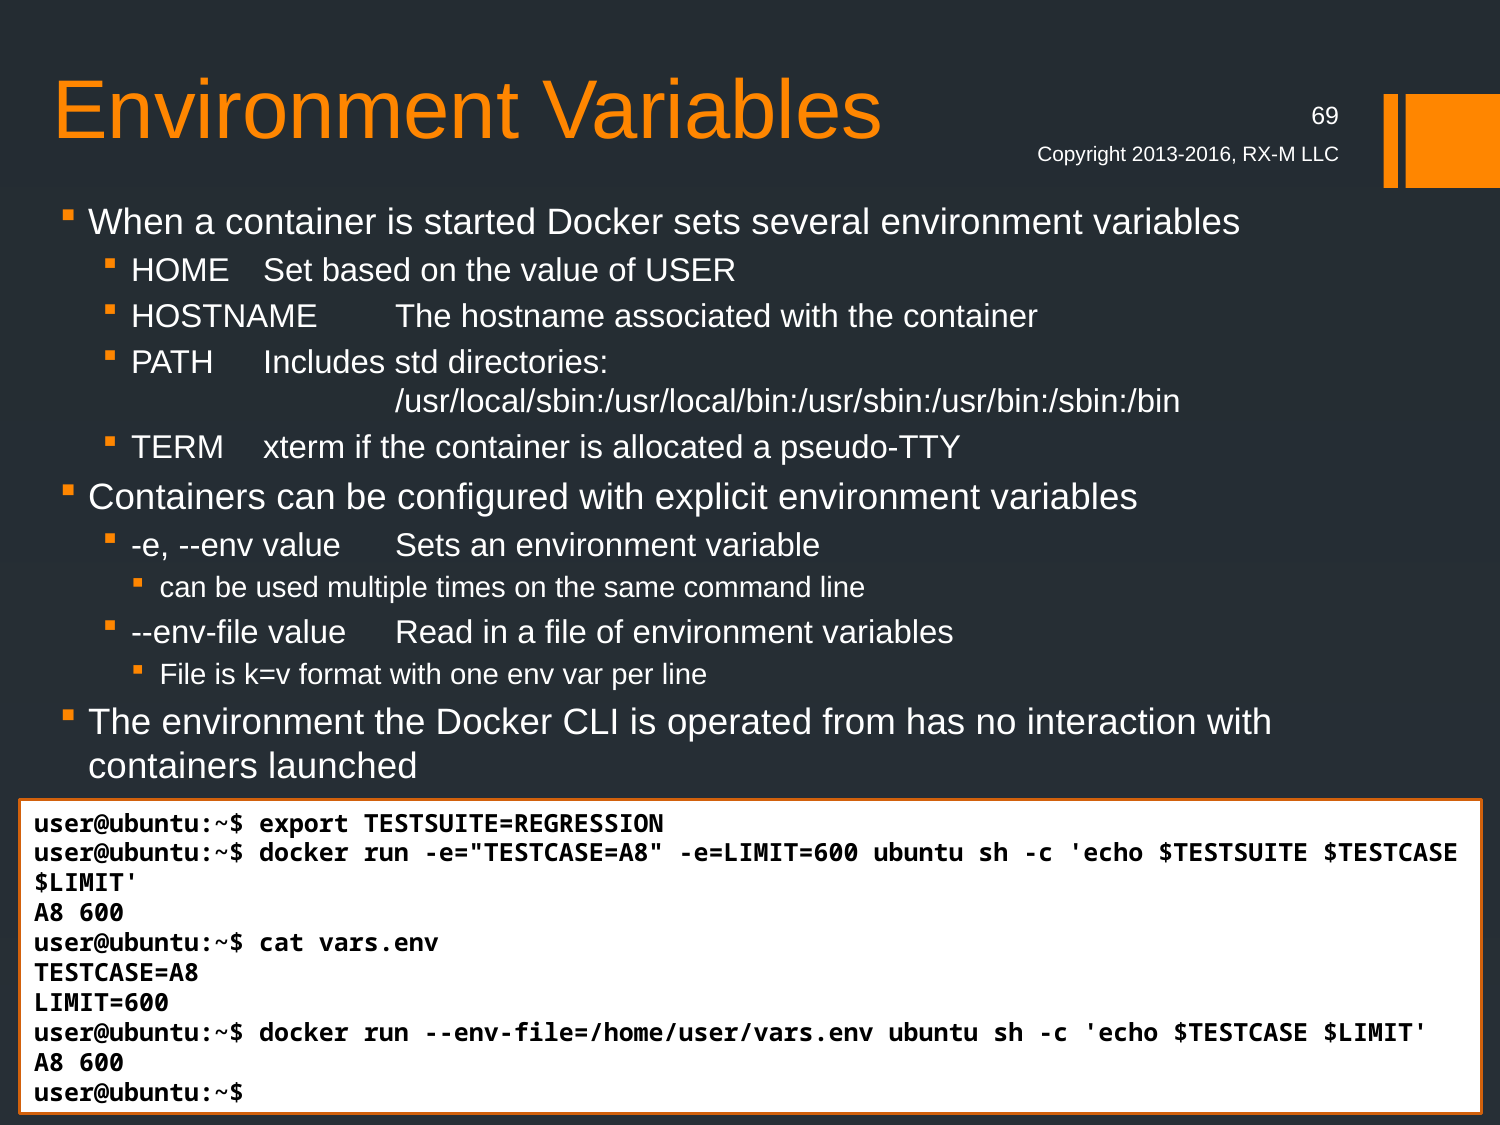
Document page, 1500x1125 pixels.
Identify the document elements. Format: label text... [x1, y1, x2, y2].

text_box user@ubuntu:~$ export TESTSUITE=REGRESSION user@ubuntu:~$ docker run -e="TESTCASE=A8" -e=LIMIT=600 ubuntu sh -c 'echo $TESTSUITE $TESTCASE $LIMIT' A8 600 user@ubuntu:~$ cat vars.env TESTCASE=A8 LIMIT=600 user@ubuntu:~$ docker run --env-file=/home/user/vars.env ubuntu sh -c 'echo $TESTCASE $LIMIT' A8 600 user@ubuntu:~$ [18, 798, 1483, 1115]
slide_number 69 [1199, 90, 1355, 140]
list When a container is started Docker sets several environment variables HOME Set based on the value of USER HOSTNAME The hostname associated with the container PATH Includes std directories: /usr/local/sbin:/usr/local/bin:/usr/sbin:/usr/bin:/sbin:/bin TERM xterm if the container is allocated a pseudo-TTY Containers can be configured with explicit environment variables -e, --env value Sets an environment variable can be used multiple times on the same command line --env-file value Read in a file of environment variables File is k=v format with one env var per line The environment the Docker CLI is operated from has no interaction with containers launched [37, 190, 1463, 798]
footer Copyright 2013-2016, RX-M LLC [985, 140, 1355, 190]
title Environment Variables [37, 24, 1088, 163]
